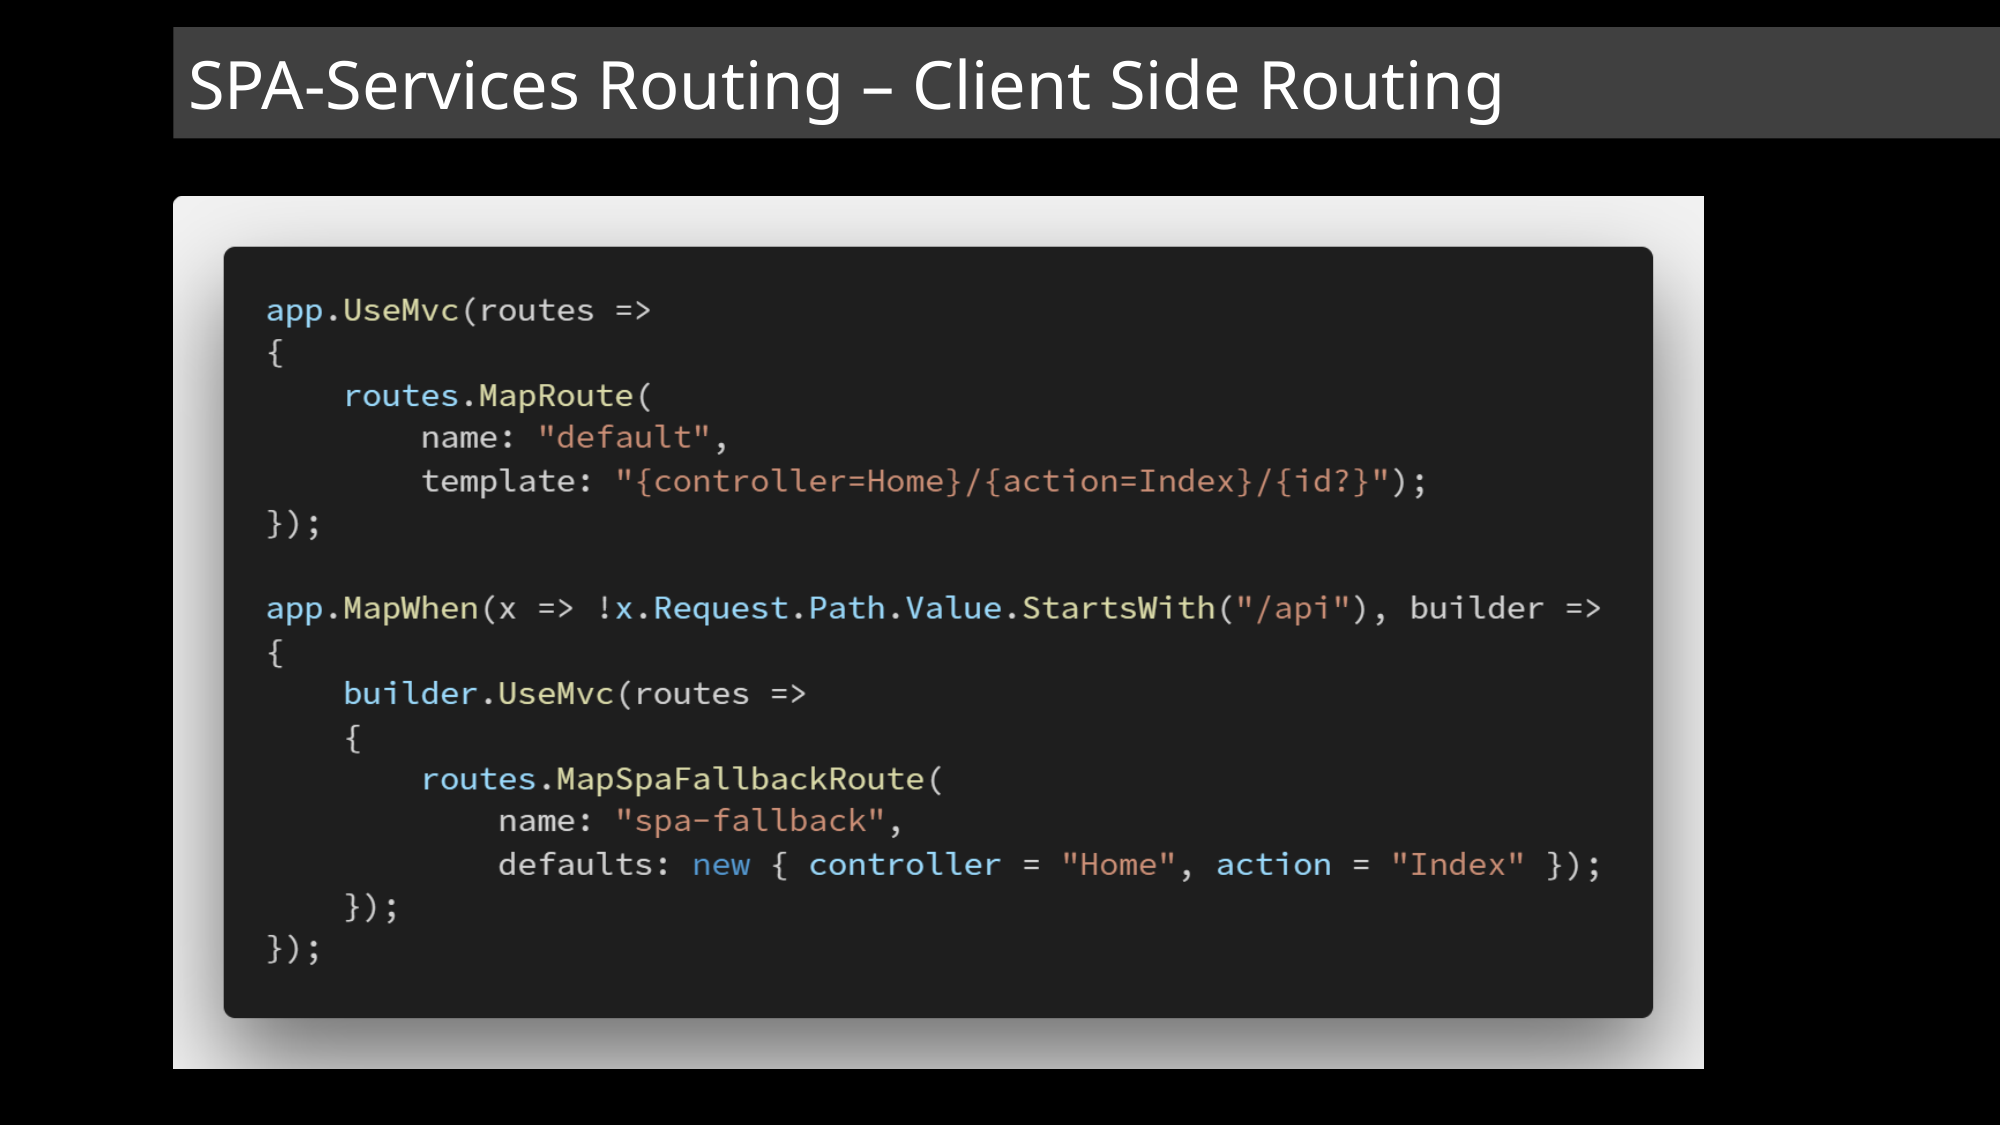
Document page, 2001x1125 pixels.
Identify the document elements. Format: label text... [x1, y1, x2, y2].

text_box SPA-Services Routing – Client Side Routing [173, 27, 2000, 139]
picture [173, 195, 1704, 1069]
